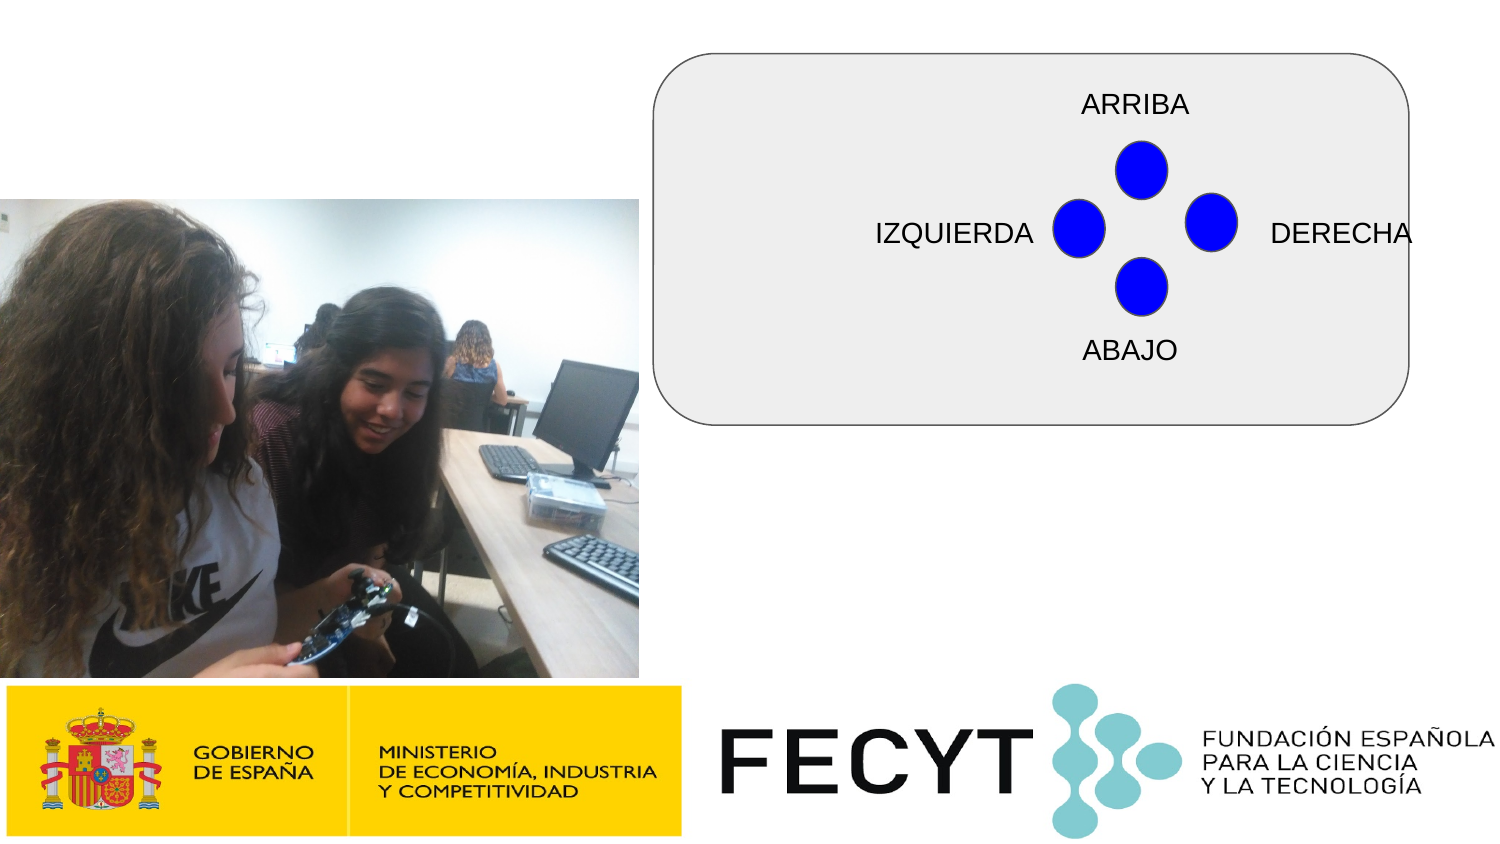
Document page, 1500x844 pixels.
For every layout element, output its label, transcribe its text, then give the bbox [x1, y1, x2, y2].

picture [0, 199, 1500, 844]
text_box [1054, 199, 1106, 258]
text_box DERECHA [1255, 199, 1443, 258]
text_box [1185, 193, 1238, 252]
text_box [1115, 257, 1168, 315]
text_box ABAJO [1067, 315, 1216, 375]
text_box IZQUIERDA [860, 199, 1054, 258]
text_box [1115, 141, 1168, 200]
text_box [653, 53, 1409, 426]
text_box ARRIBA [1066, 70, 1215, 129]
